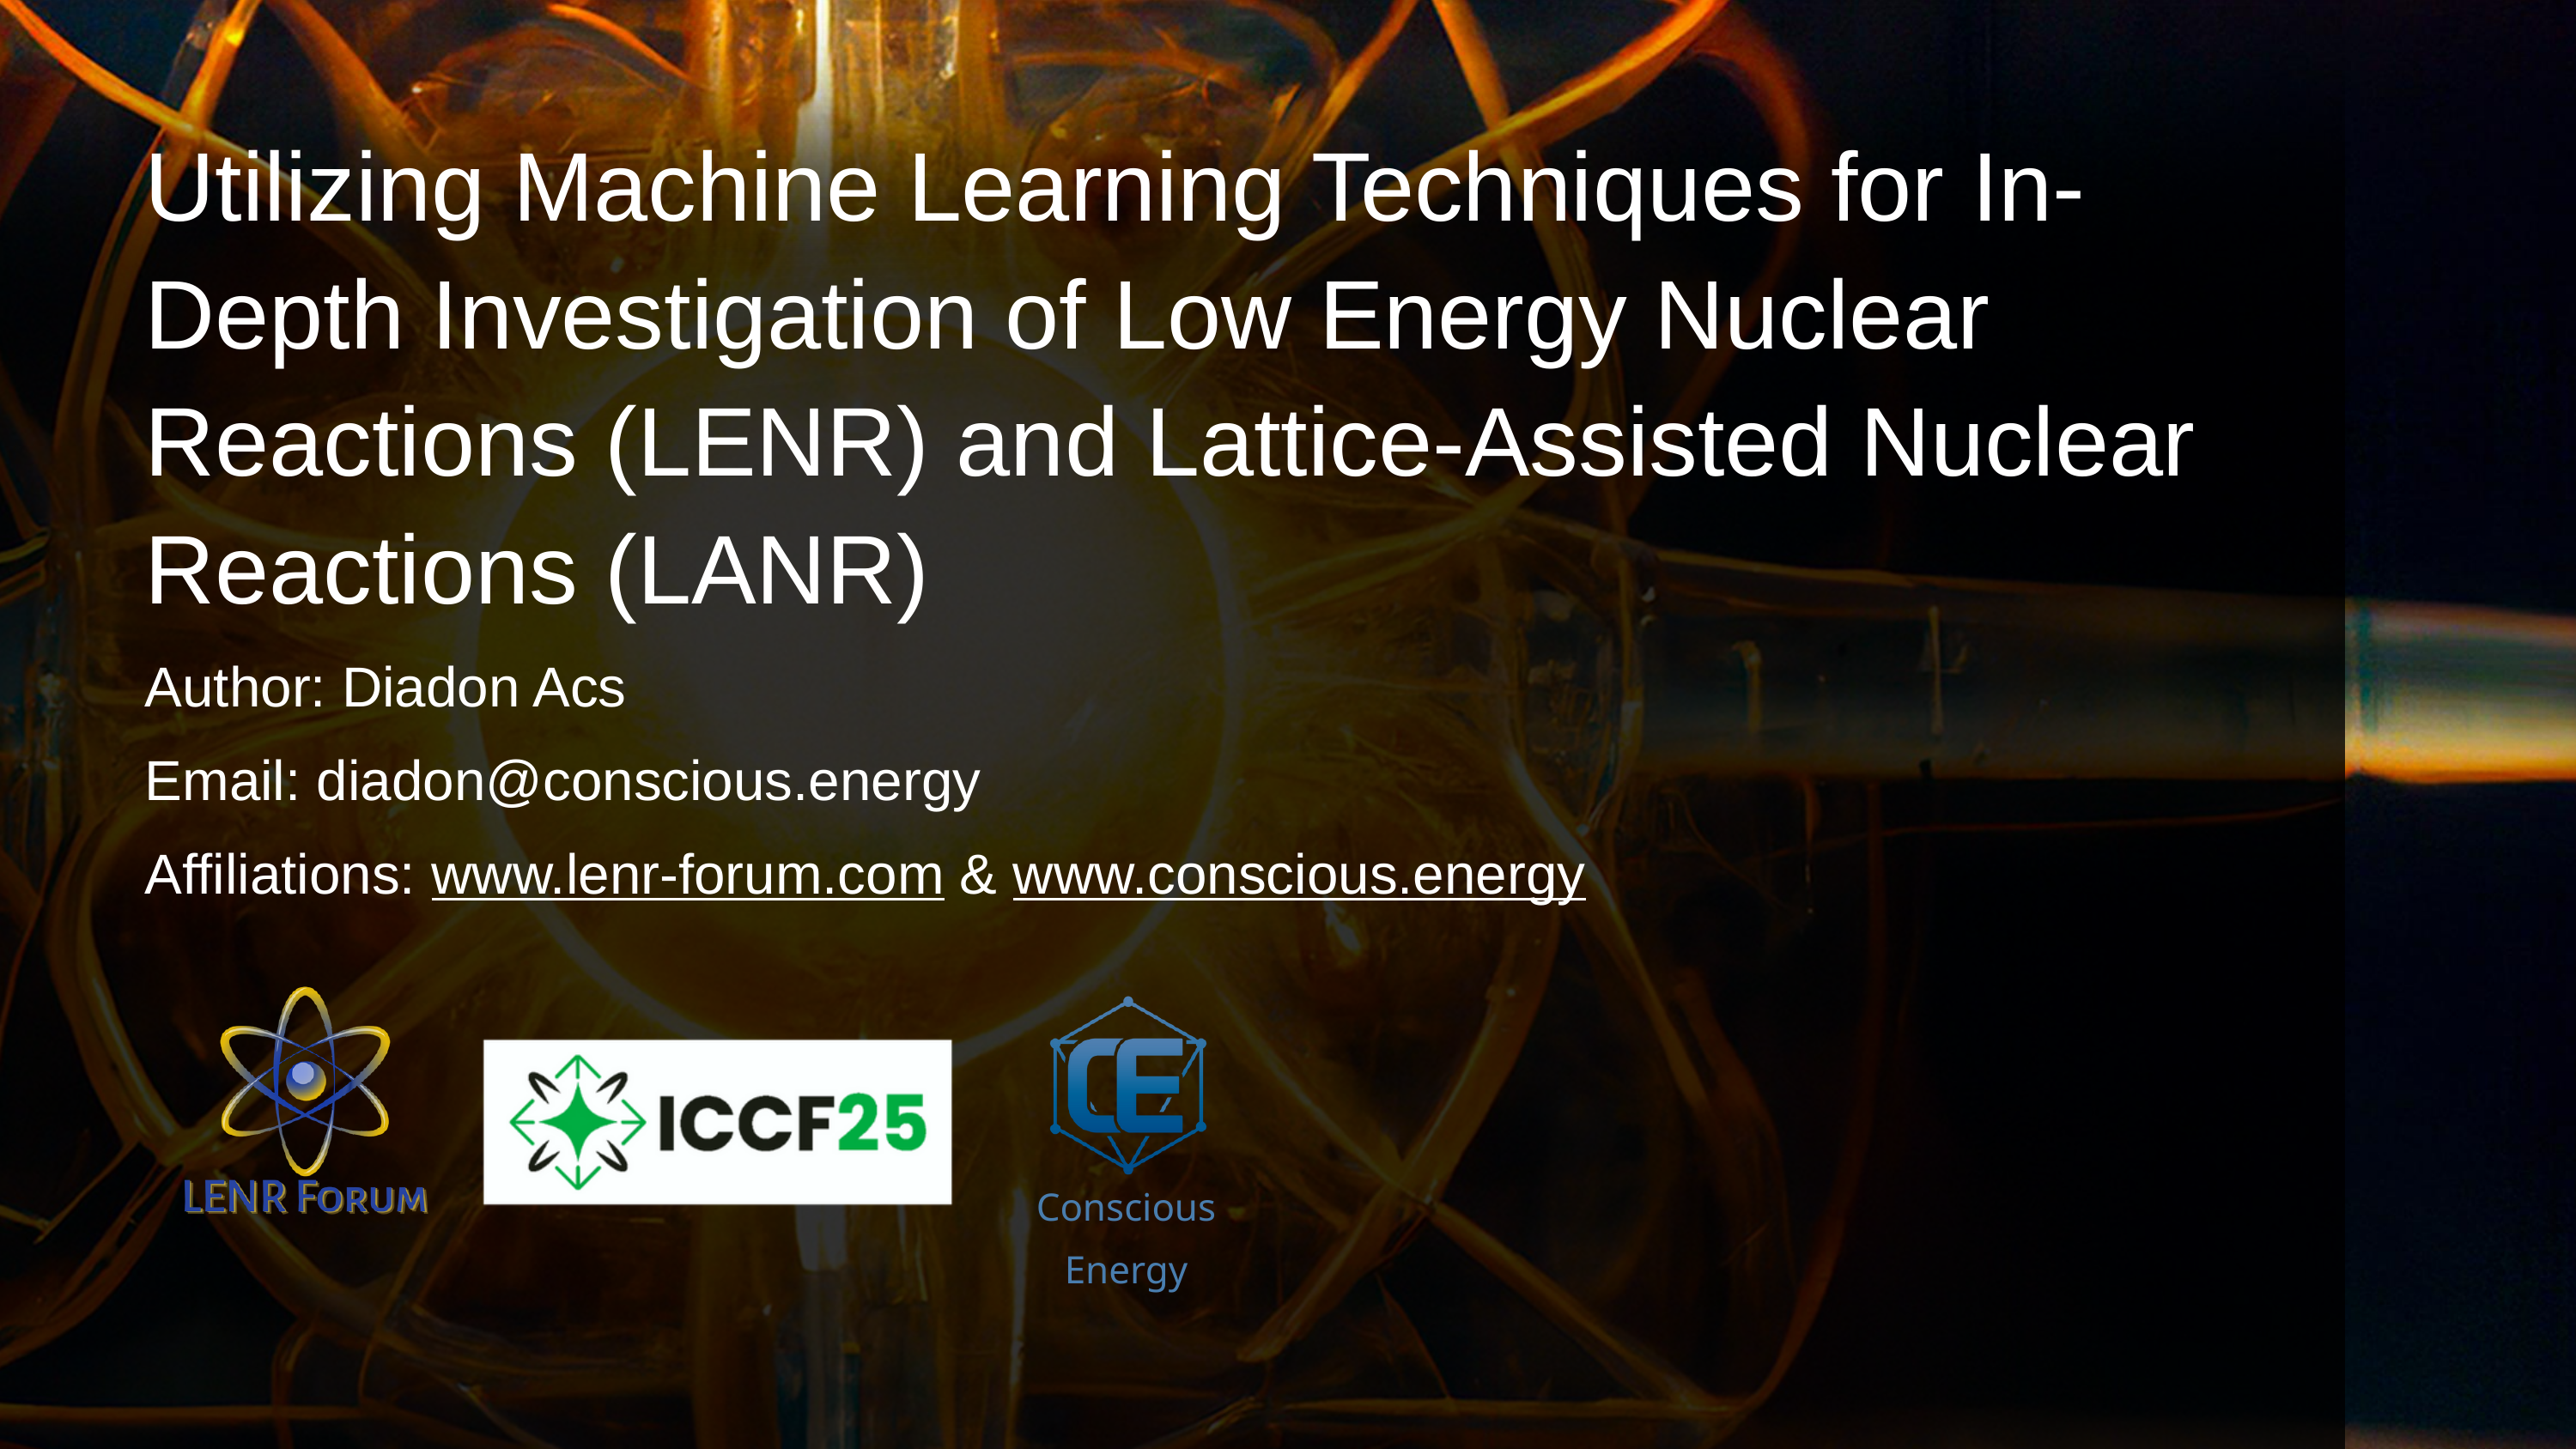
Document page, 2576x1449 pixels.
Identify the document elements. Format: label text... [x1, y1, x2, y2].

text_box Author: Diadon Acs Email: diadon@conscious.energy Affiliations: www.lenr-forum.com & www.conscious.energy﻿ [144, 623, 1821, 1000]
text_box [2345, 0, 2576, 1449]
text_box [451, 1000, 986, 1390]
text_box Utilizing Machine Learning Techniques for In-Depth Investigation of Low Energy Nuclear Reactions (LENR) and Lattice-Assisted Nuclear Reactions (LANR) [144, 112, 2249, 623]
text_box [984, 979, 1268, 1211]
text_box [0, 0, 2345, 1449]
text_box [144, 1000, 451, 1271]
